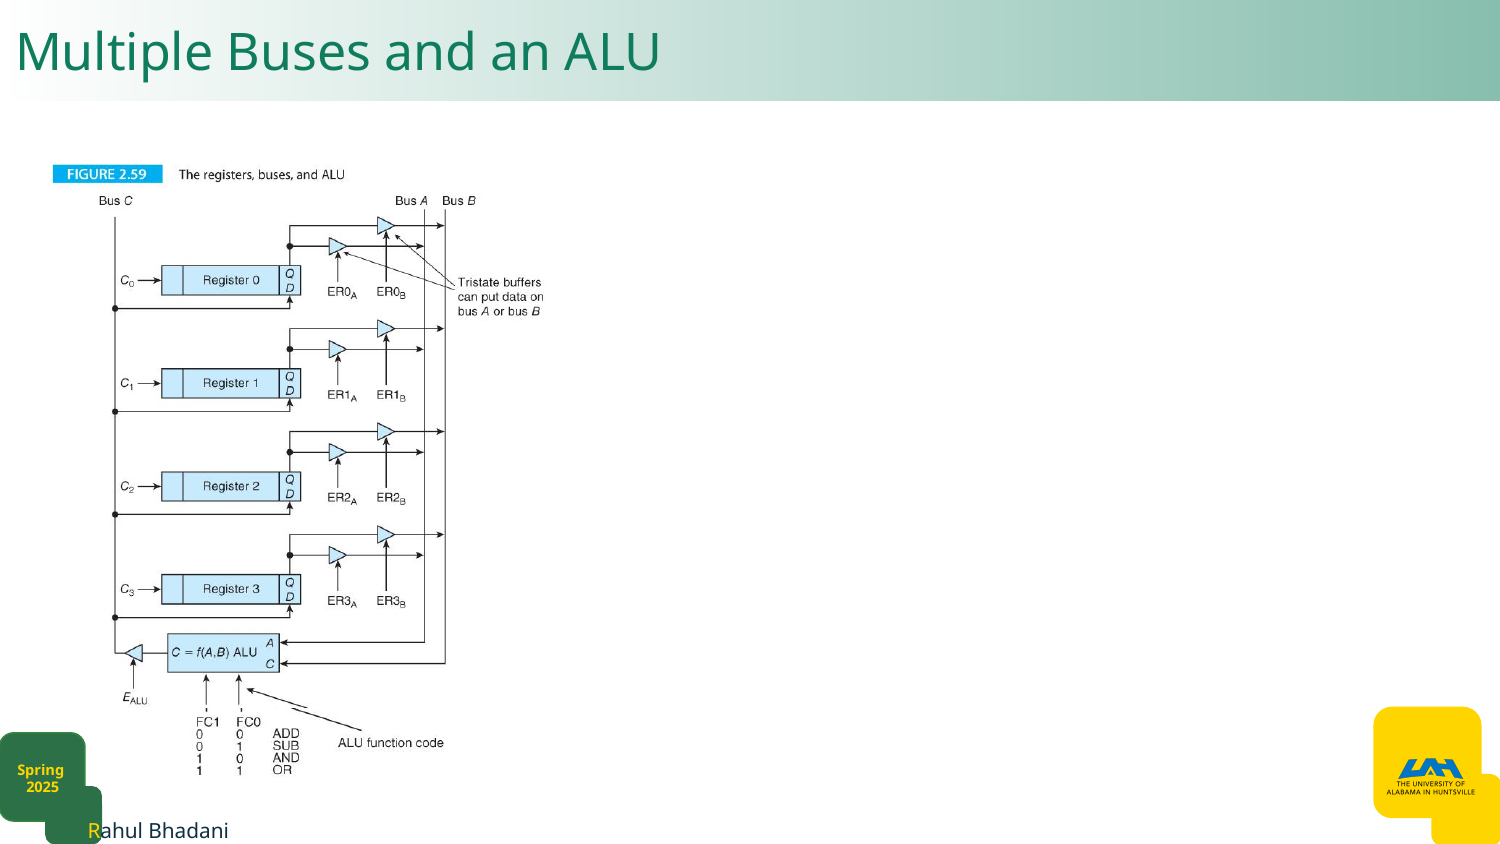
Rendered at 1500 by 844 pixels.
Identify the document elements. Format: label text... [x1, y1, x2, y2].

picture [121, 170, 126, 179]
picture [96, 169, 114, 179]
picture [76, 168, 95, 179]
title Multiple Buses and an ALU [0, 0, 1500, 101]
picture [139, 170, 146, 179]
picture [52, 164, 558, 786]
picture [1386, 758, 1475, 795]
